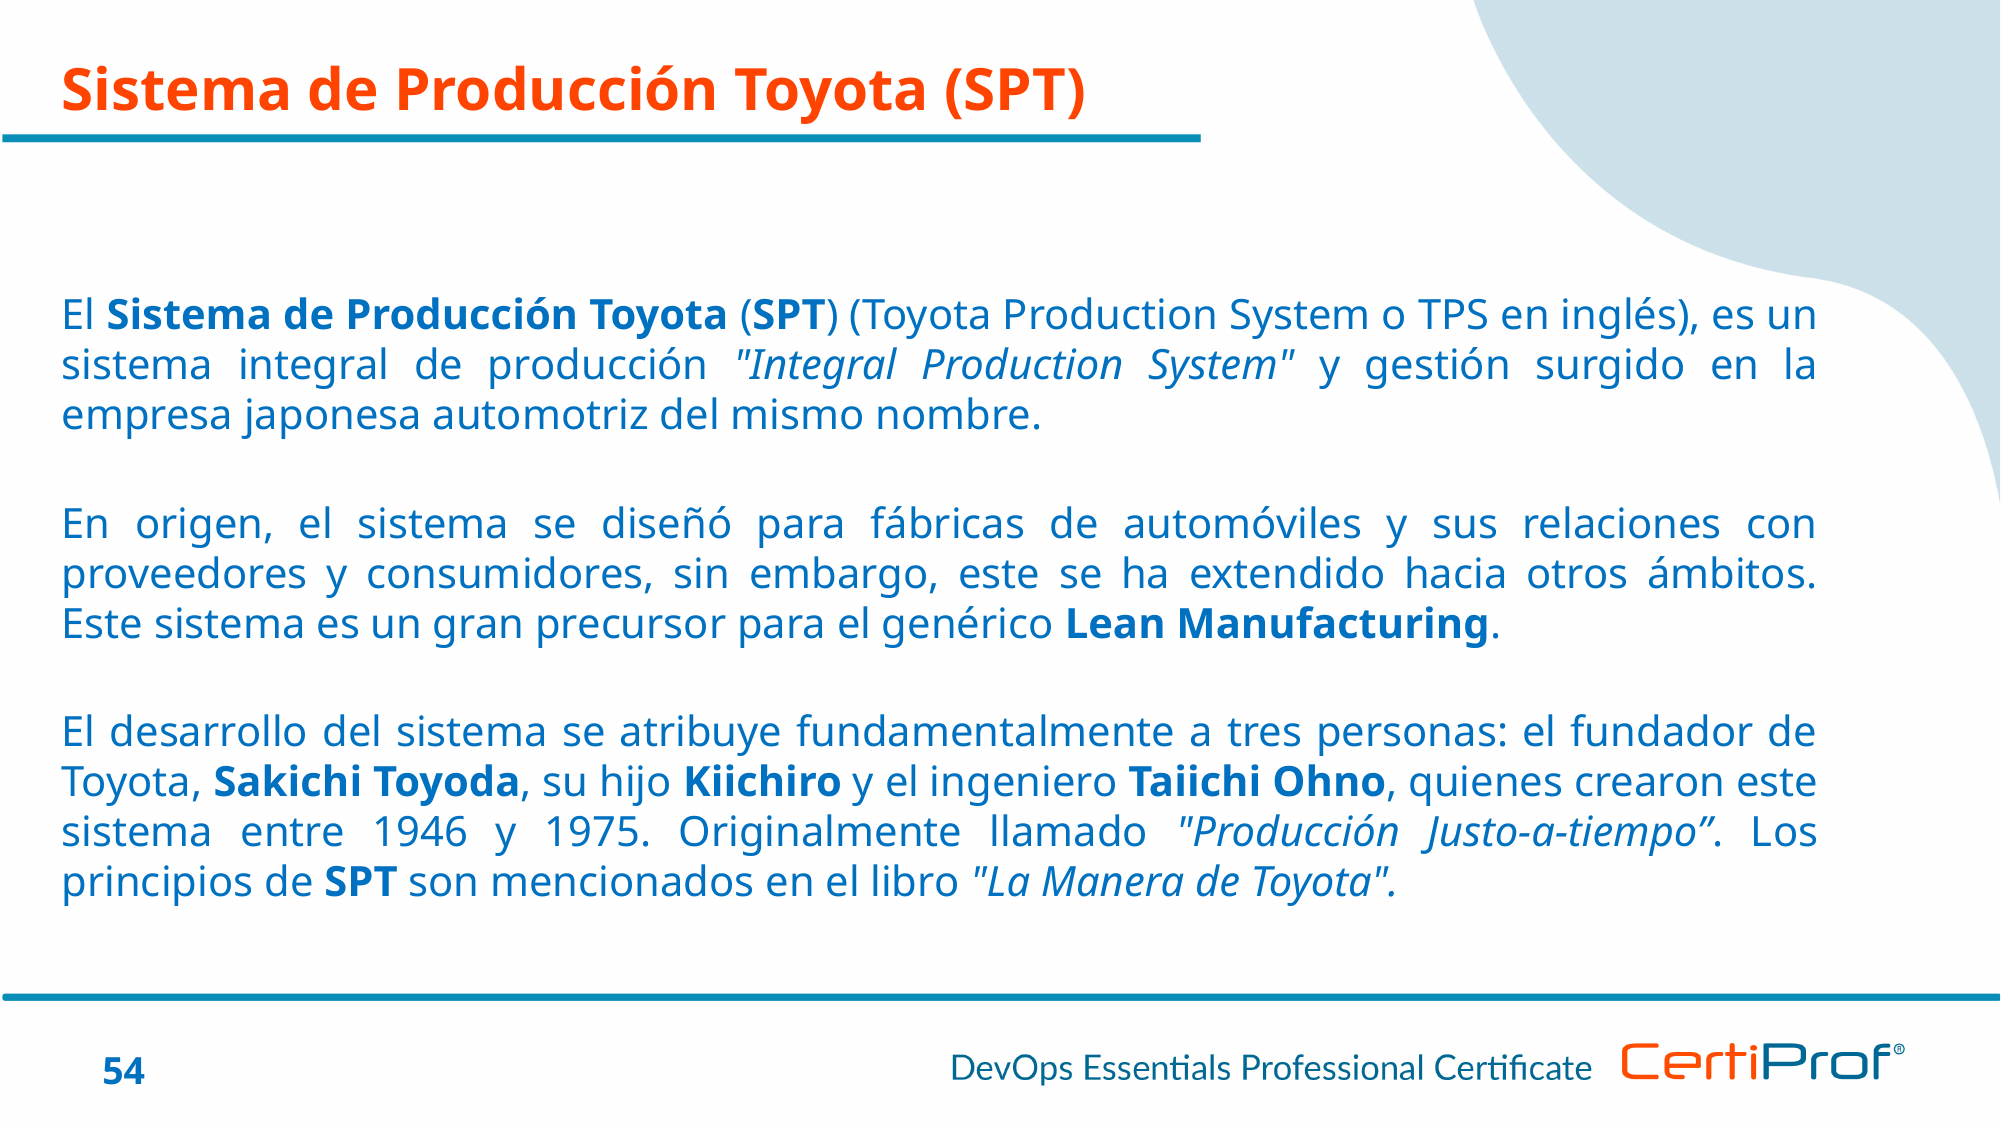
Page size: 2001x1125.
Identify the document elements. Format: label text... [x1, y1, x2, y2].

text_box Sistema de Producción Toyota (SPT) [46, 45, 1162, 202]
text_box El Sistema de Producción Toyota (SPT) (Toyota Production System o TPS en inglés), es un sistema integral de producción "Integral Production System" y gestión surgido en la empresa japonesa automotriz del mismo nombre. En origen, el sistema se diseñó para fábricas de automóviles y sus relaciones con proveedores y consumidores, sin embargo, este se ha extendido hacia otros ámbitos. Este sistema es un gran precursor para el genérico Lean Manufacturing. El desarrollo del sistema se atribuye fundamentalmente a tres personas: el fundador de Toyota, Sakichi Toyoda, su hijo Kiichiro y el ingeniero Taiichi Ohno, quienes crearon este sistema entre 1946 y 1975. Originalmente llamado "Producción Justo-a-tiempo”. Los principios de SPT son mencionados en el libro "La Manera de Toyota". [46, 280, 1834, 912]
picture [0, 0, 2001, 1125]
